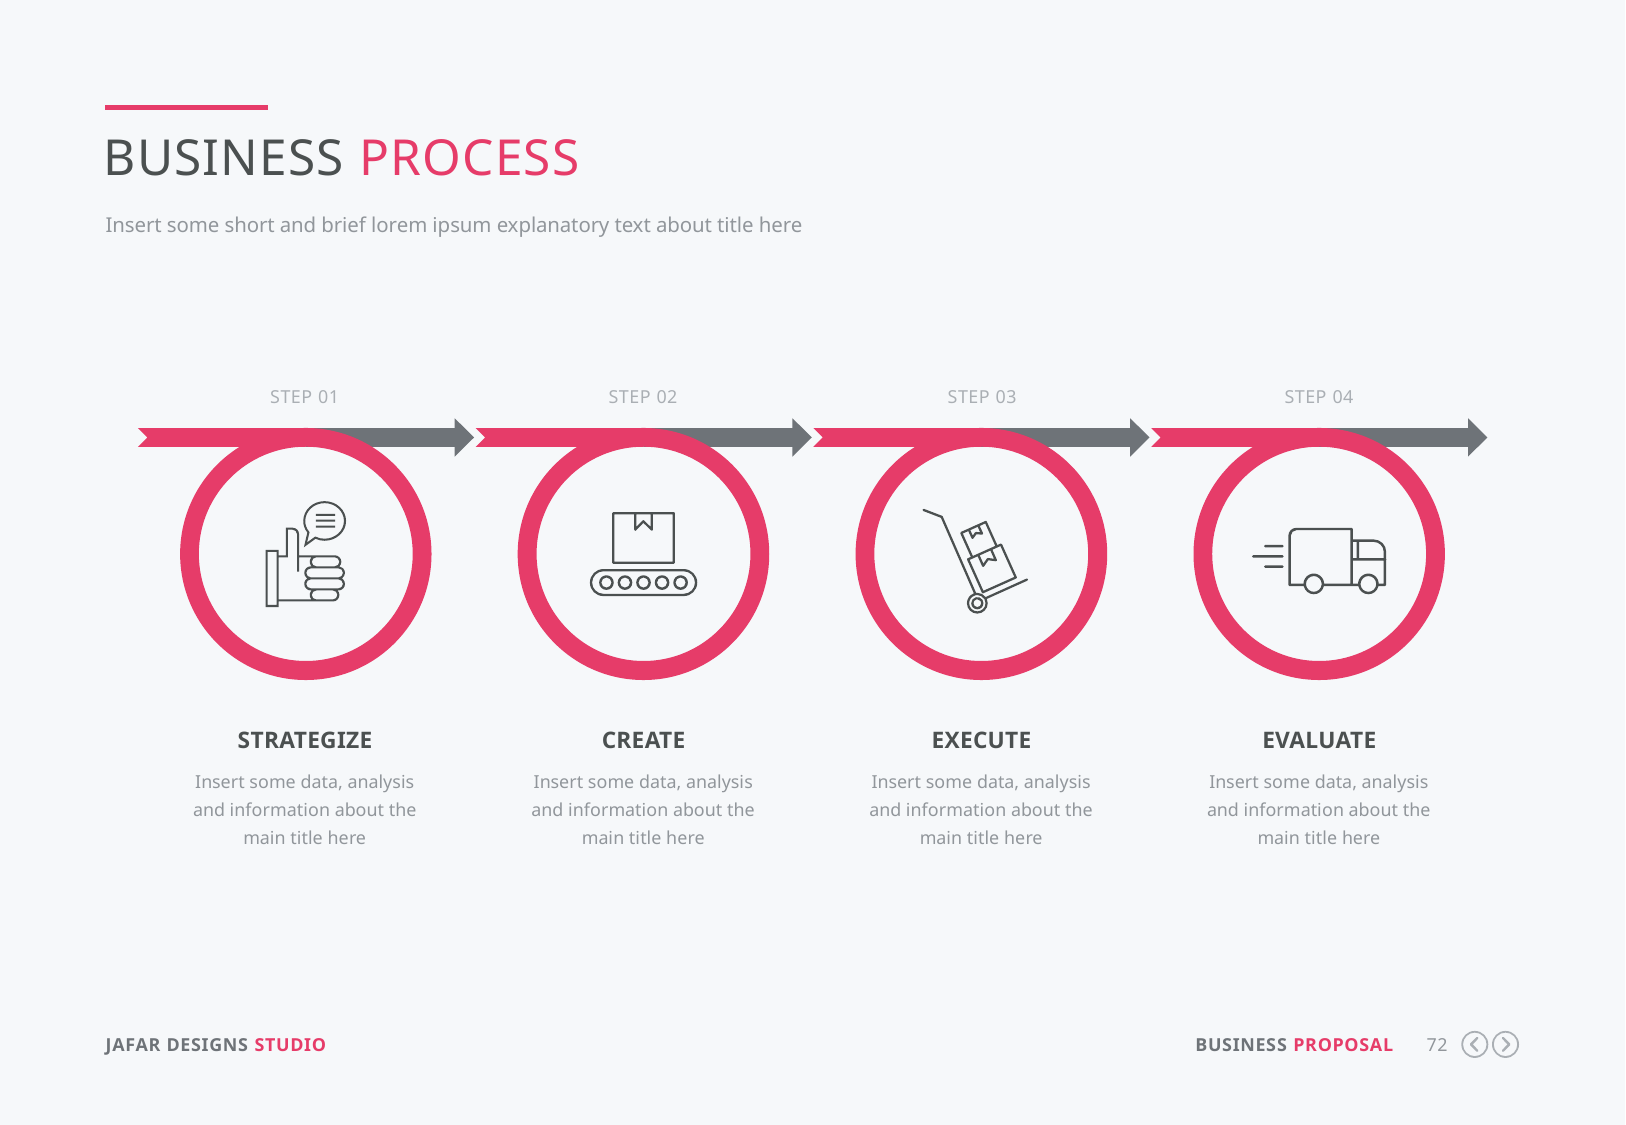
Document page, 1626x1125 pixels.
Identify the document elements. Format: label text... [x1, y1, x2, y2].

text_box [517, 427, 770, 681]
text_box Step 01 [237, 385, 372, 408]
text_box [303, 501, 347, 548]
text_box [810, 426, 983, 448]
text_box [855, 427, 1108, 681]
list Insert some short and brief lorem ipsum explanatory text about title here [105, 209, 1519, 241]
text_box [645, 415, 814, 460]
text_box [1288, 527, 1387, 595]
text_box [1264, 544, 1284, 548]
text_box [530, 725, 757, 849]
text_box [192, 725, 418, 849]
text_box [589, 569, 698, 597]
text_box [1148, 426, 1320, 448]
list Business Process [103, 125, 1518, 188]
text_box [983, 415, 1152, 460]
text_box [135, 426, 307, 448]
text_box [1206, 725, 1432, 849]
text_box Step 02 [576, 385, 710, 408]
text_box [473, 426, 645, 448]
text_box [868, 725, 1095, 849]
text_box [265, 527, 346, 608]
text_box [180, 427, 432, 681]
text_box [612, 512, 675, 564]
text_box [307, 415, 476, 460]
text_box [1193, 427, 1445, 681]
text_box Step 03 [915, 385, 1049, 408]
text_box [922, 508, 1029, 614]
text_box Step 04 [1252, 385, 1386, 408]
text_box [1320, 415, 1489, 460]
